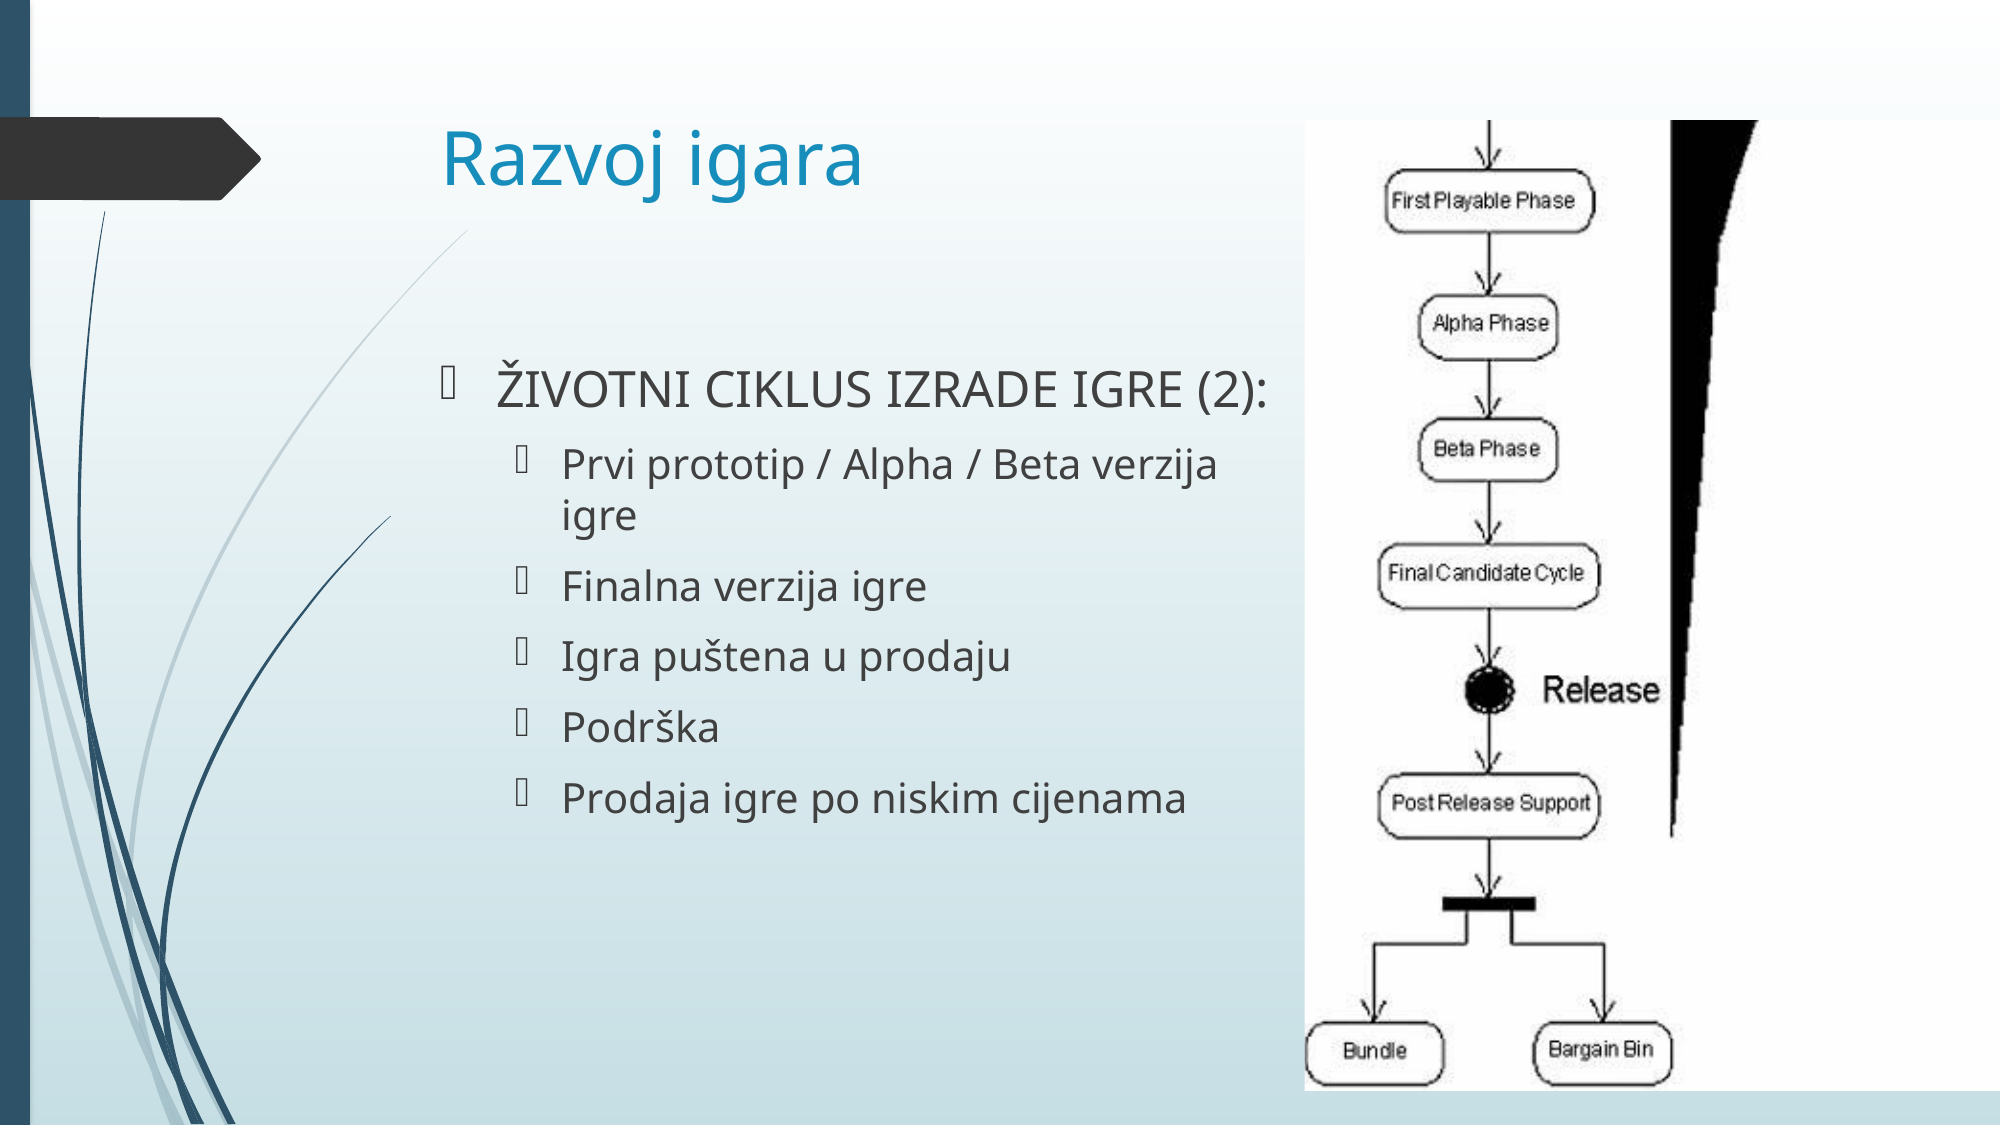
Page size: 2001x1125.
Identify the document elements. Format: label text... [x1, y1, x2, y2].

picture [1304, 120, 2000, 1125]
title Razvoj igara [425, 102, 1888, 313]
list ŽIVOTNI CIKLUS IZRADE IGRE (2): Prvi prototip / Alpha / Beta verzija igre Finalna verzija igre Igra puštena u prodaju Podrška Prodaja igre po niskim cijenama [424, 350, 1299, 970]
